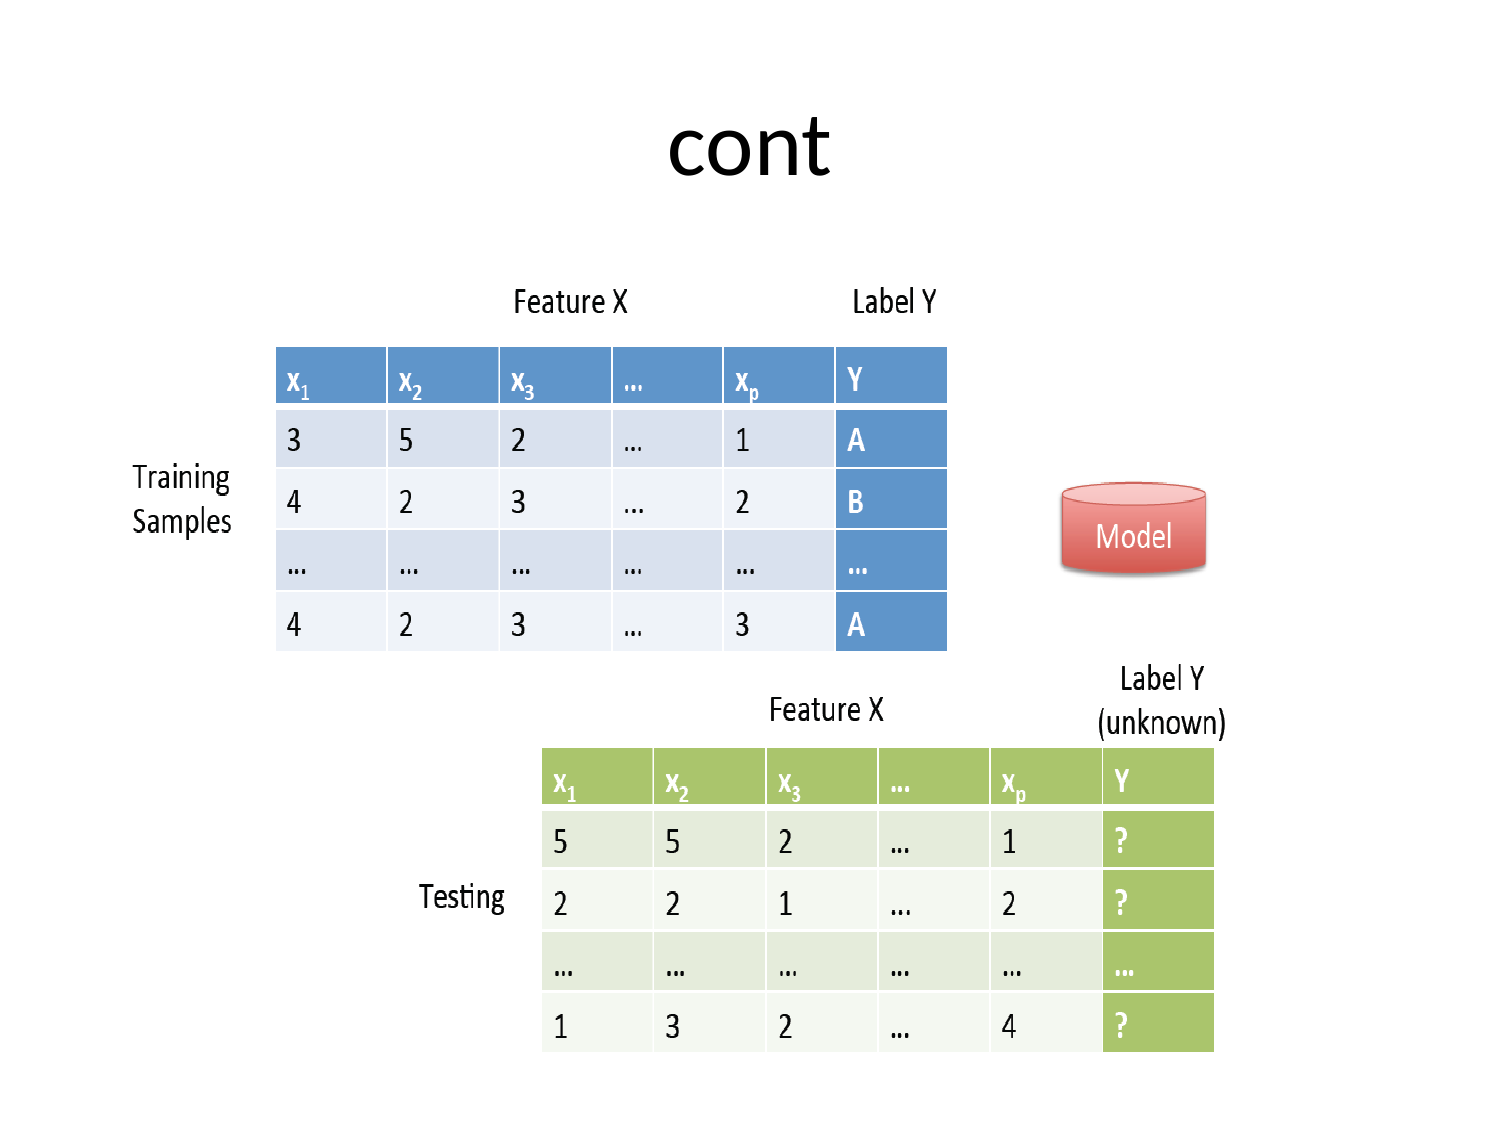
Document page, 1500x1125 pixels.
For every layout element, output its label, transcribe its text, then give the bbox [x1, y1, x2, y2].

picture [125, 265, 1231, 1072]
title cont [75, 45, 1425, 233]
